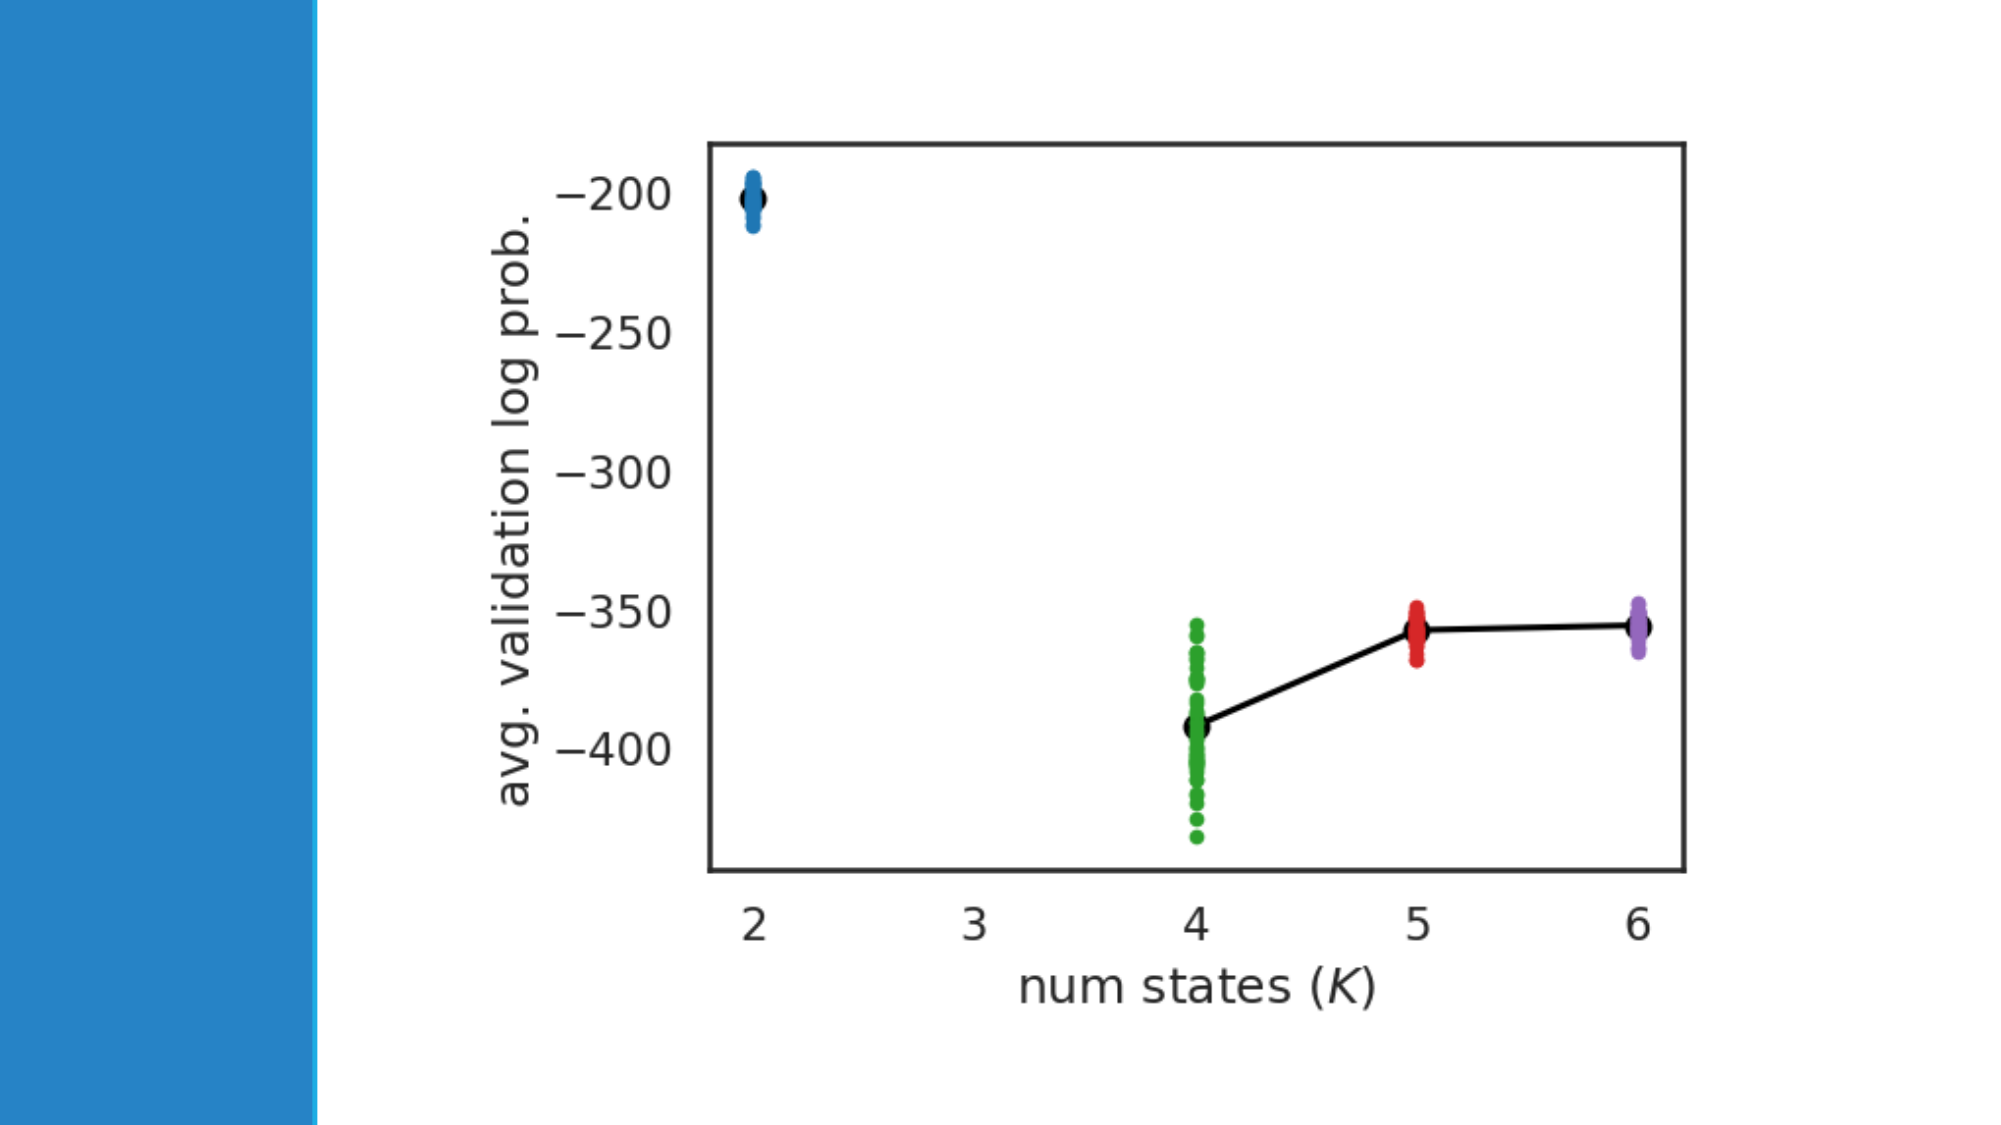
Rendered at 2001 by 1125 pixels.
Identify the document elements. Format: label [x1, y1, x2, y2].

picture [474, 125, 1701, 1031]
